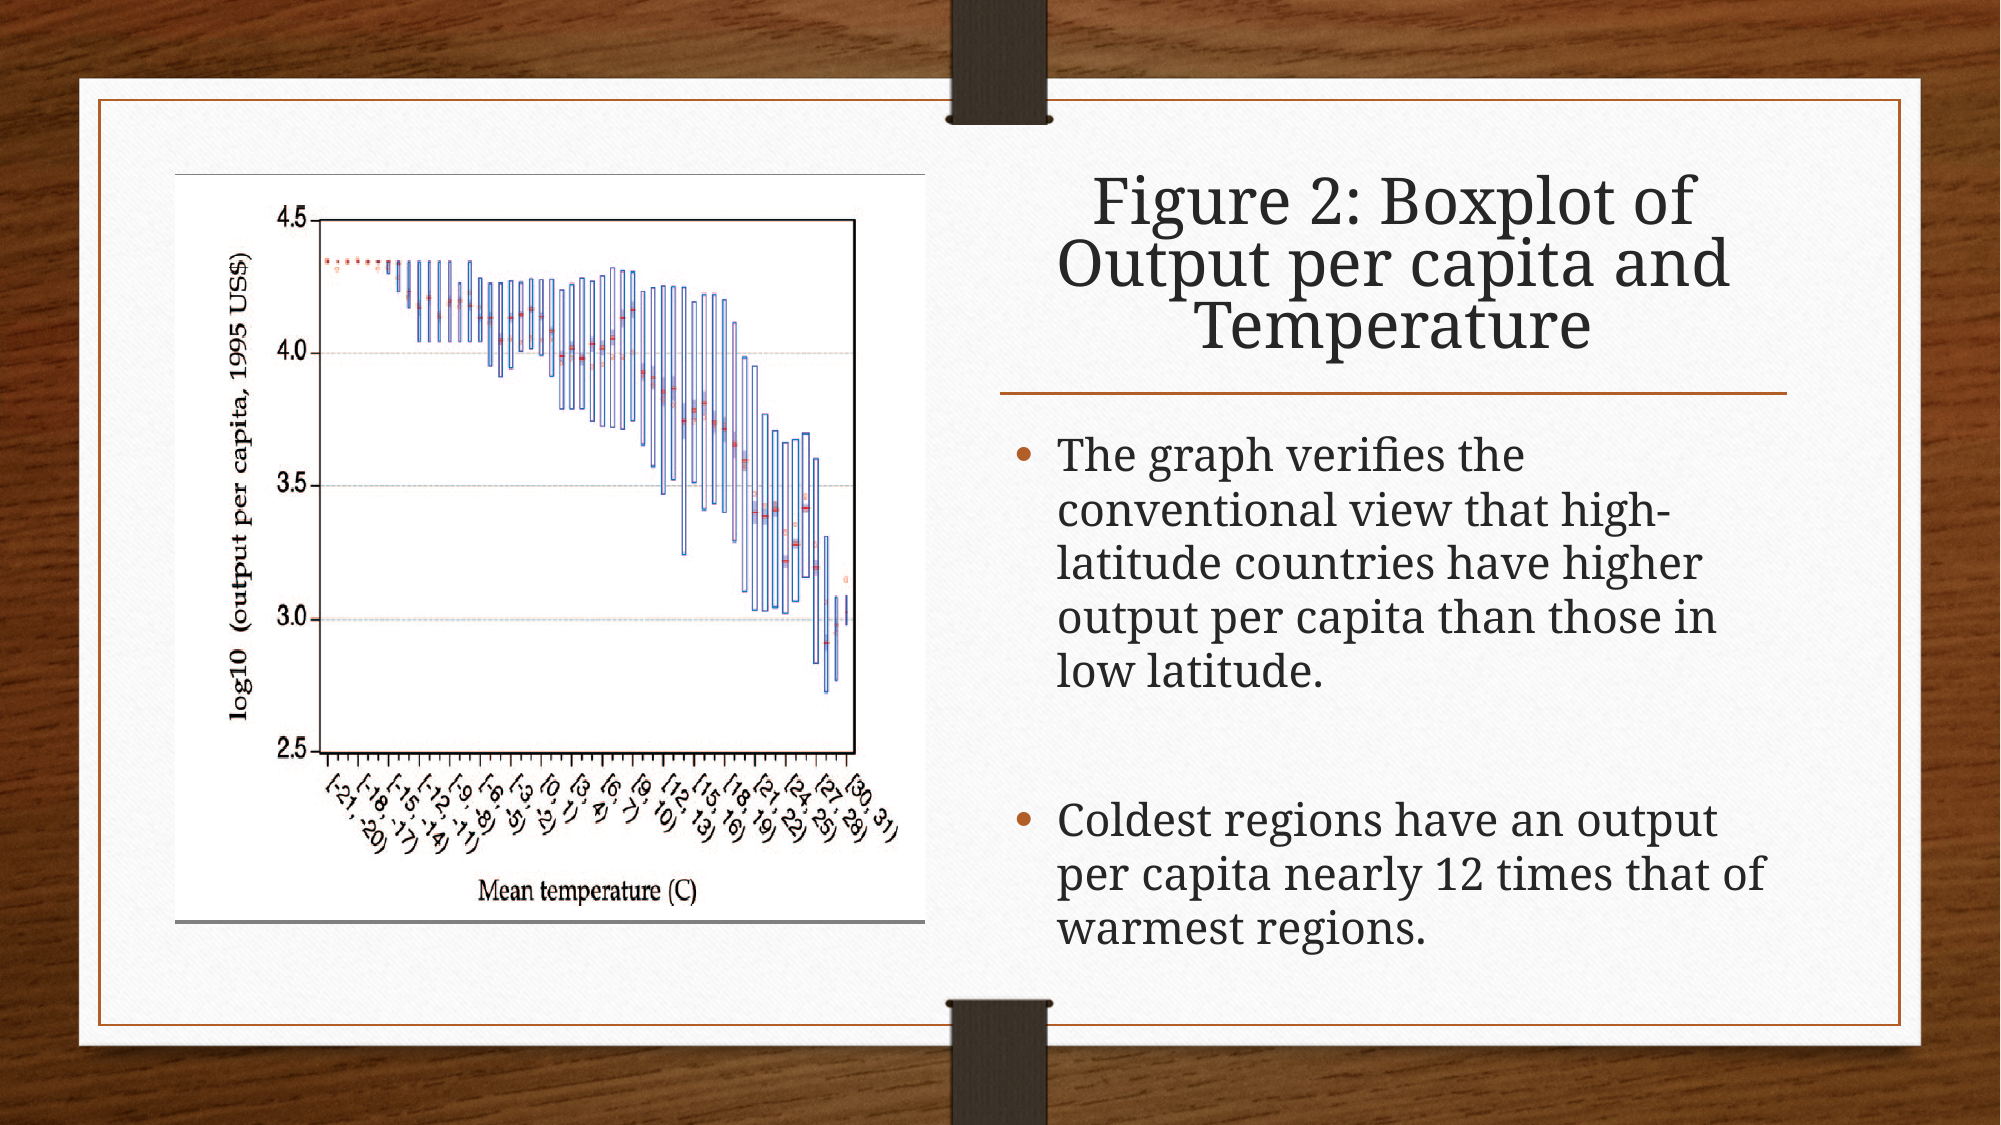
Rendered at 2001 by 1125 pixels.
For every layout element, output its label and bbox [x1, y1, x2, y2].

picture [174, 175, 926, 920]
text_box [0, 0, 2000, 1125]
